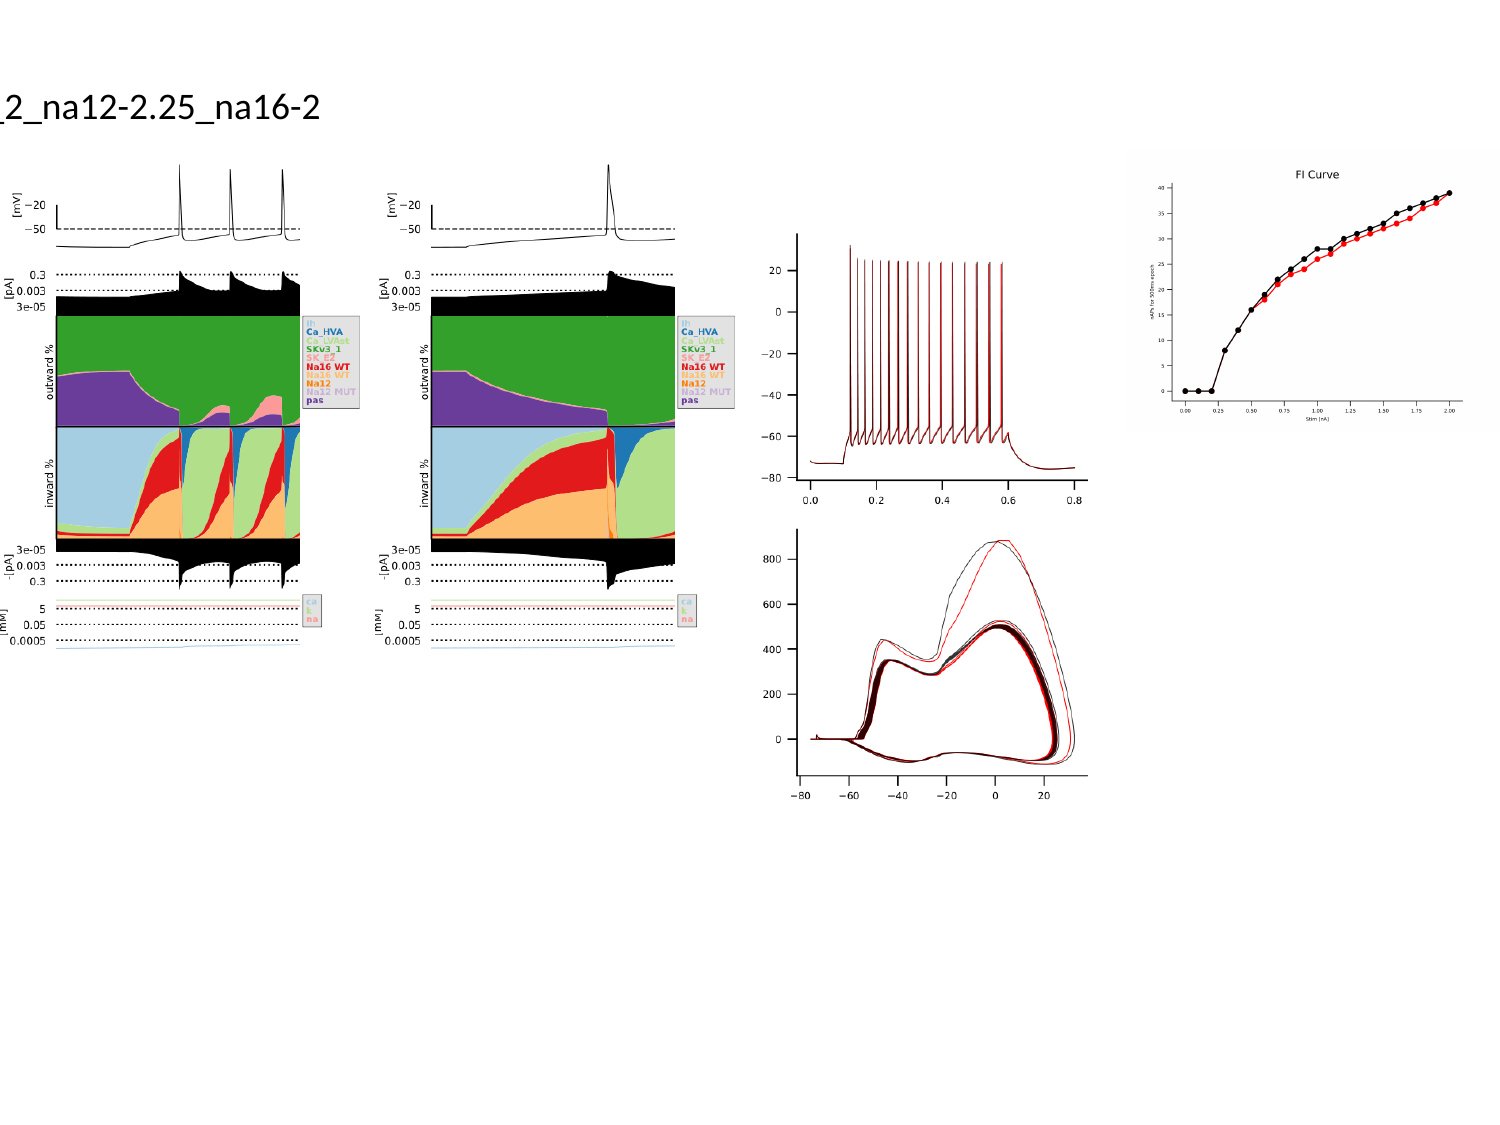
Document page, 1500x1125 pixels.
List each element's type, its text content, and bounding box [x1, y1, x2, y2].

picture [0, 149, 1500, 853]
text_box mut7_2_na12-2.25_na16-2 [0, 74, 336, 135]
